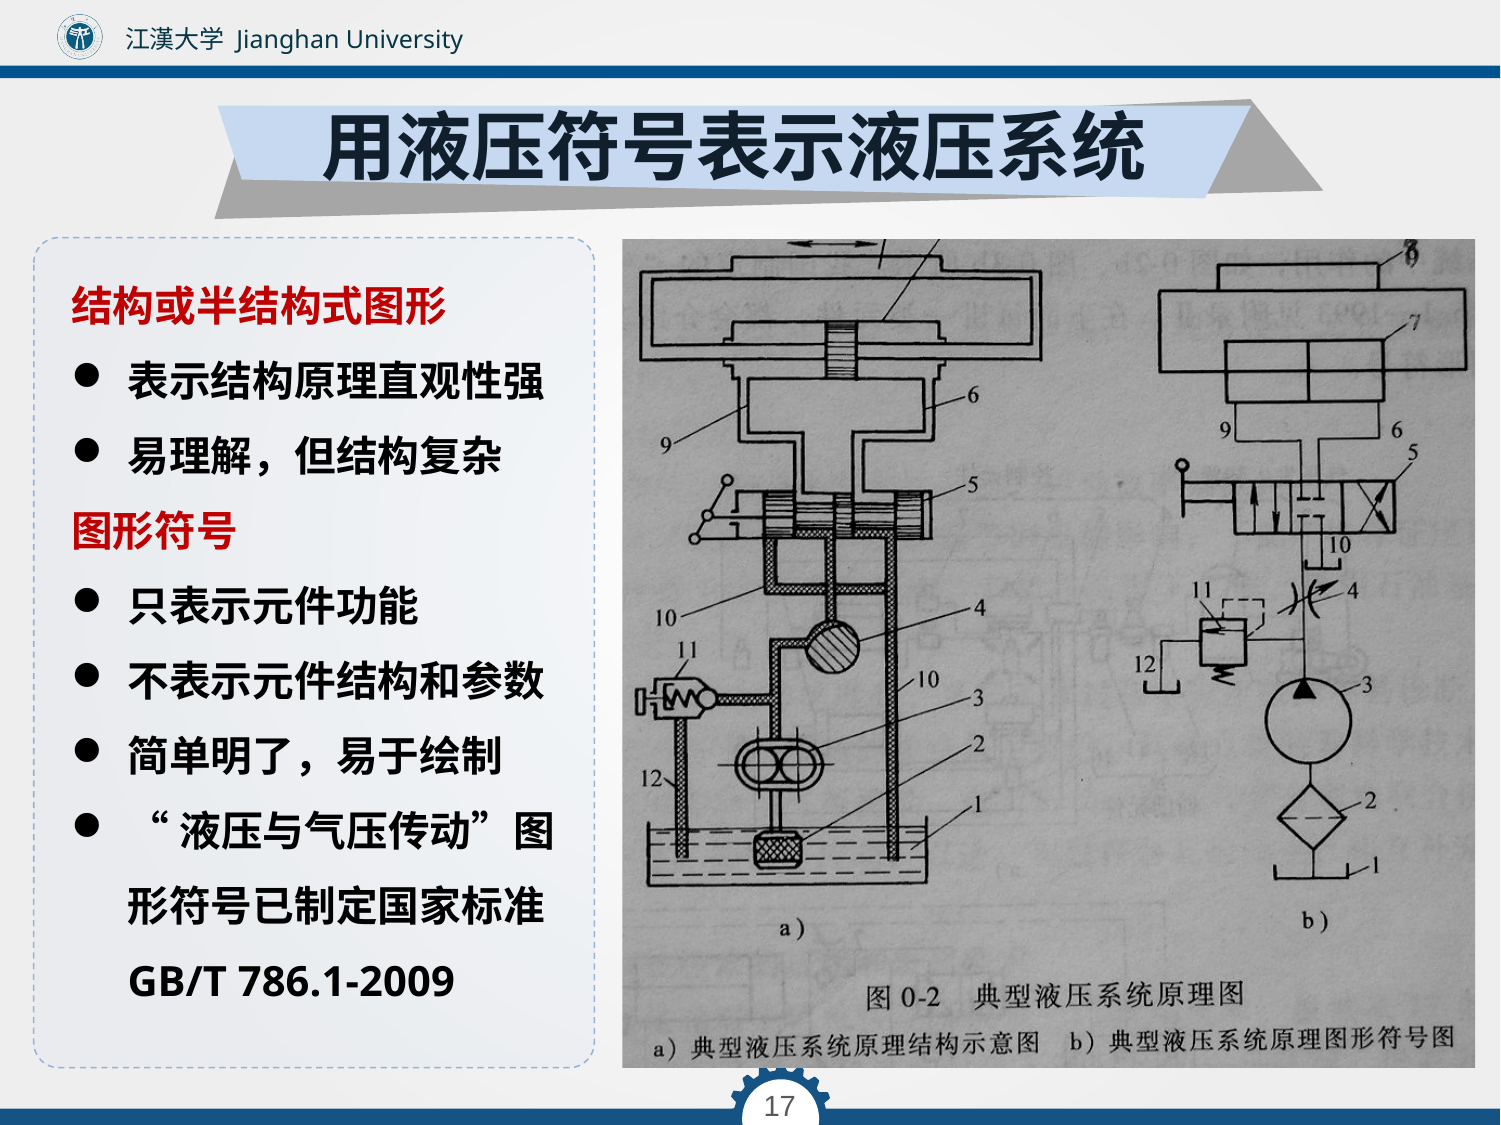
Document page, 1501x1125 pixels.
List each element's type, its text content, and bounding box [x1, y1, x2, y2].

picture [0, 0, 1501, 65]
text_box [33, 237, 595, 1068]
text_box [0, 65, 1501, 79]
text_box 江漢大学 Jianghan University [110, 16, 479, 61]
text_box 结构或半结构式图形 表示结构原理直观性强 易理解，但结构复杂 图形符号 只表示元件功能 不表示元件结构和参数 简单明了，易于绘制 “液压与气压传动”图形符号已制定国家标准GB/T 786.1-2009 [56, 247, 572, 1068]
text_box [214, 92, 1324, 220]
picture [0, 79, 1501, 1125]
